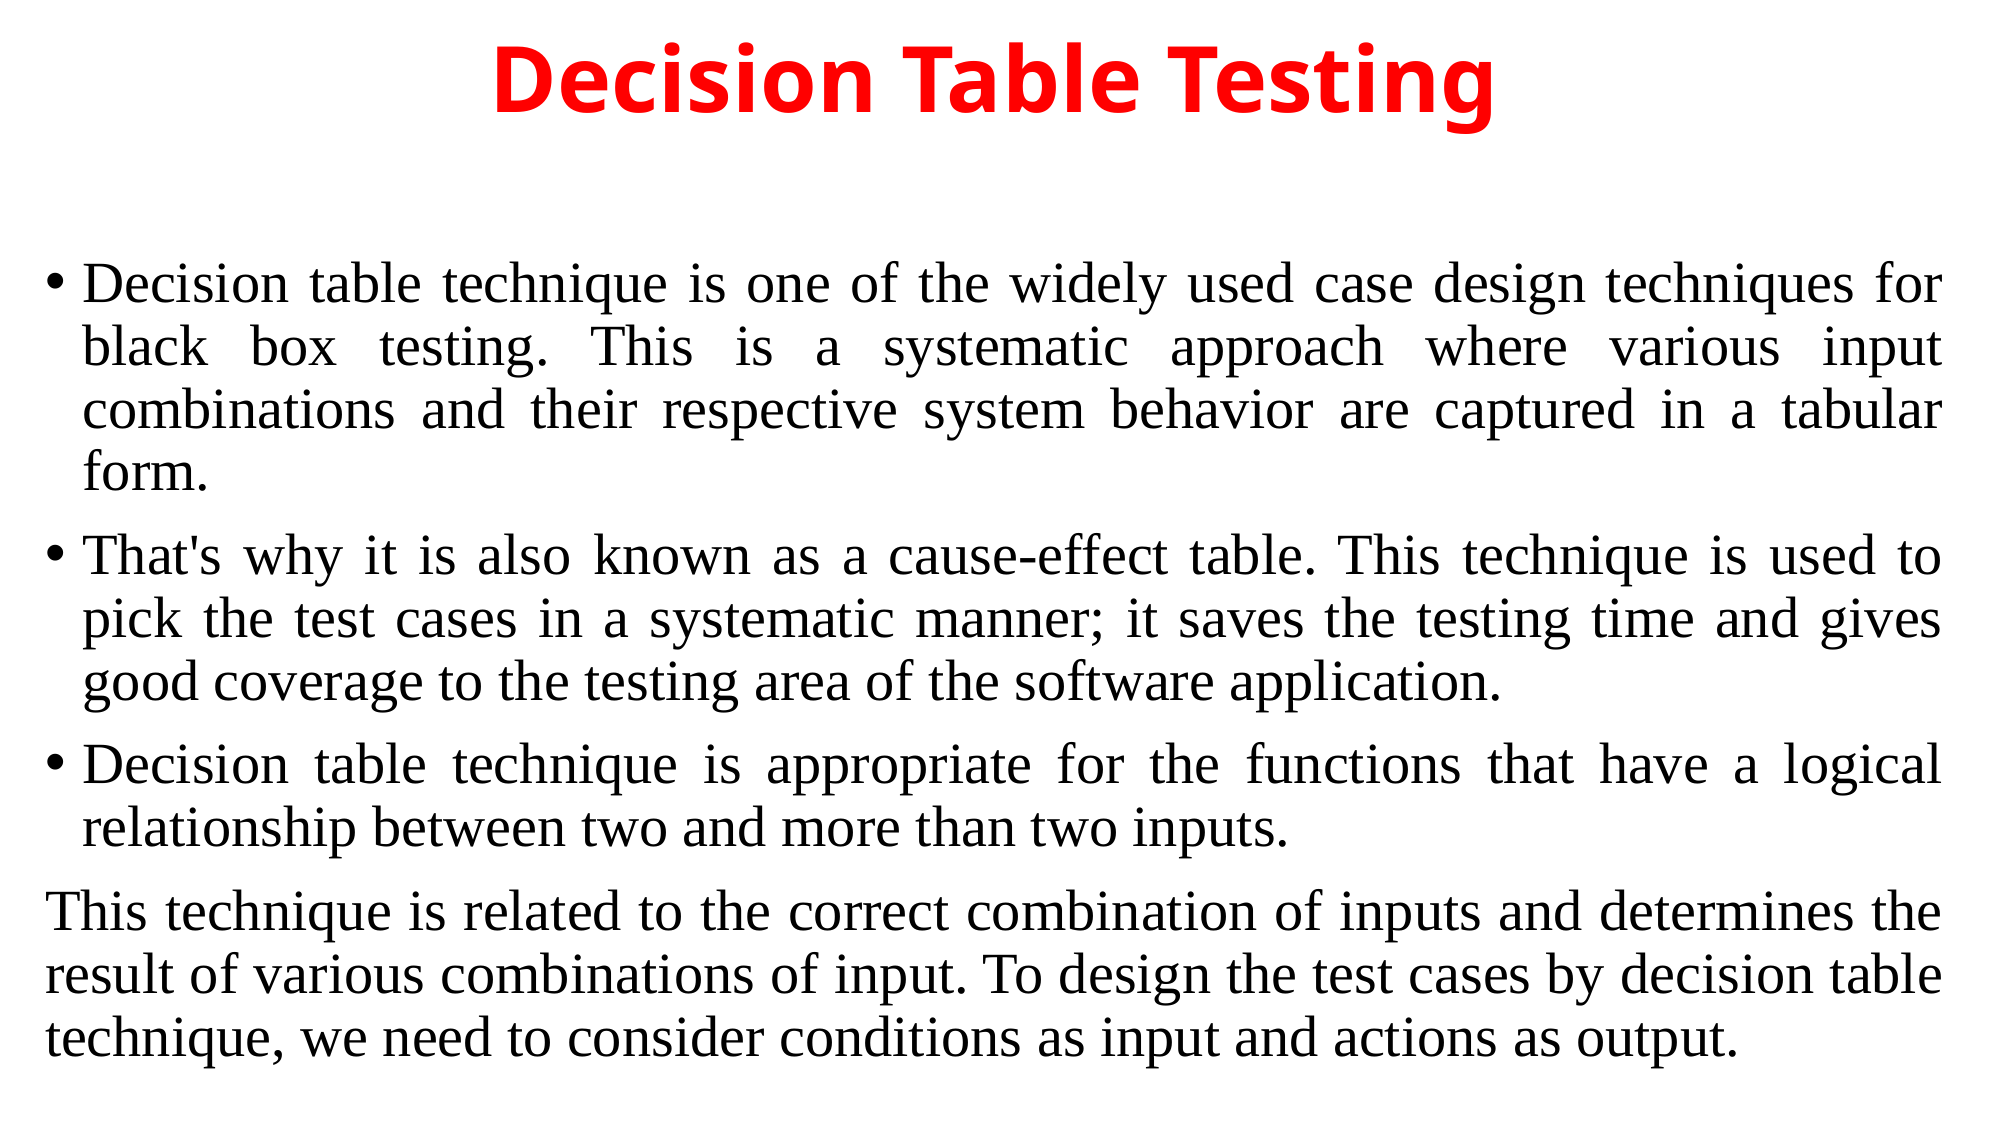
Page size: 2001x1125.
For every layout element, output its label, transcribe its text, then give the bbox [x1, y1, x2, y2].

title Decision Table Testing [132, 0, 1858, 192]
list Decision table technique is one of the widely used case design techniques for black box testing. This is a systematic approach where various input combinations and their respective system behavior are captured in a tabular form. That's why it is also known as a cause-effect table. This technique is used to pick the test cases in a systematic manner; it saves the testing time and gives good coverage to the testing area of the software application. Decision table technique is appropriate for the functions that have a logical relationship between two and more than two inputs. This technique is related to the correct combination of inputs and determines the result of various combinations of input. To design the test cases by decision table technique, we need to consider conditions as input and actions as output. [30, 244, 1960, 1097]
